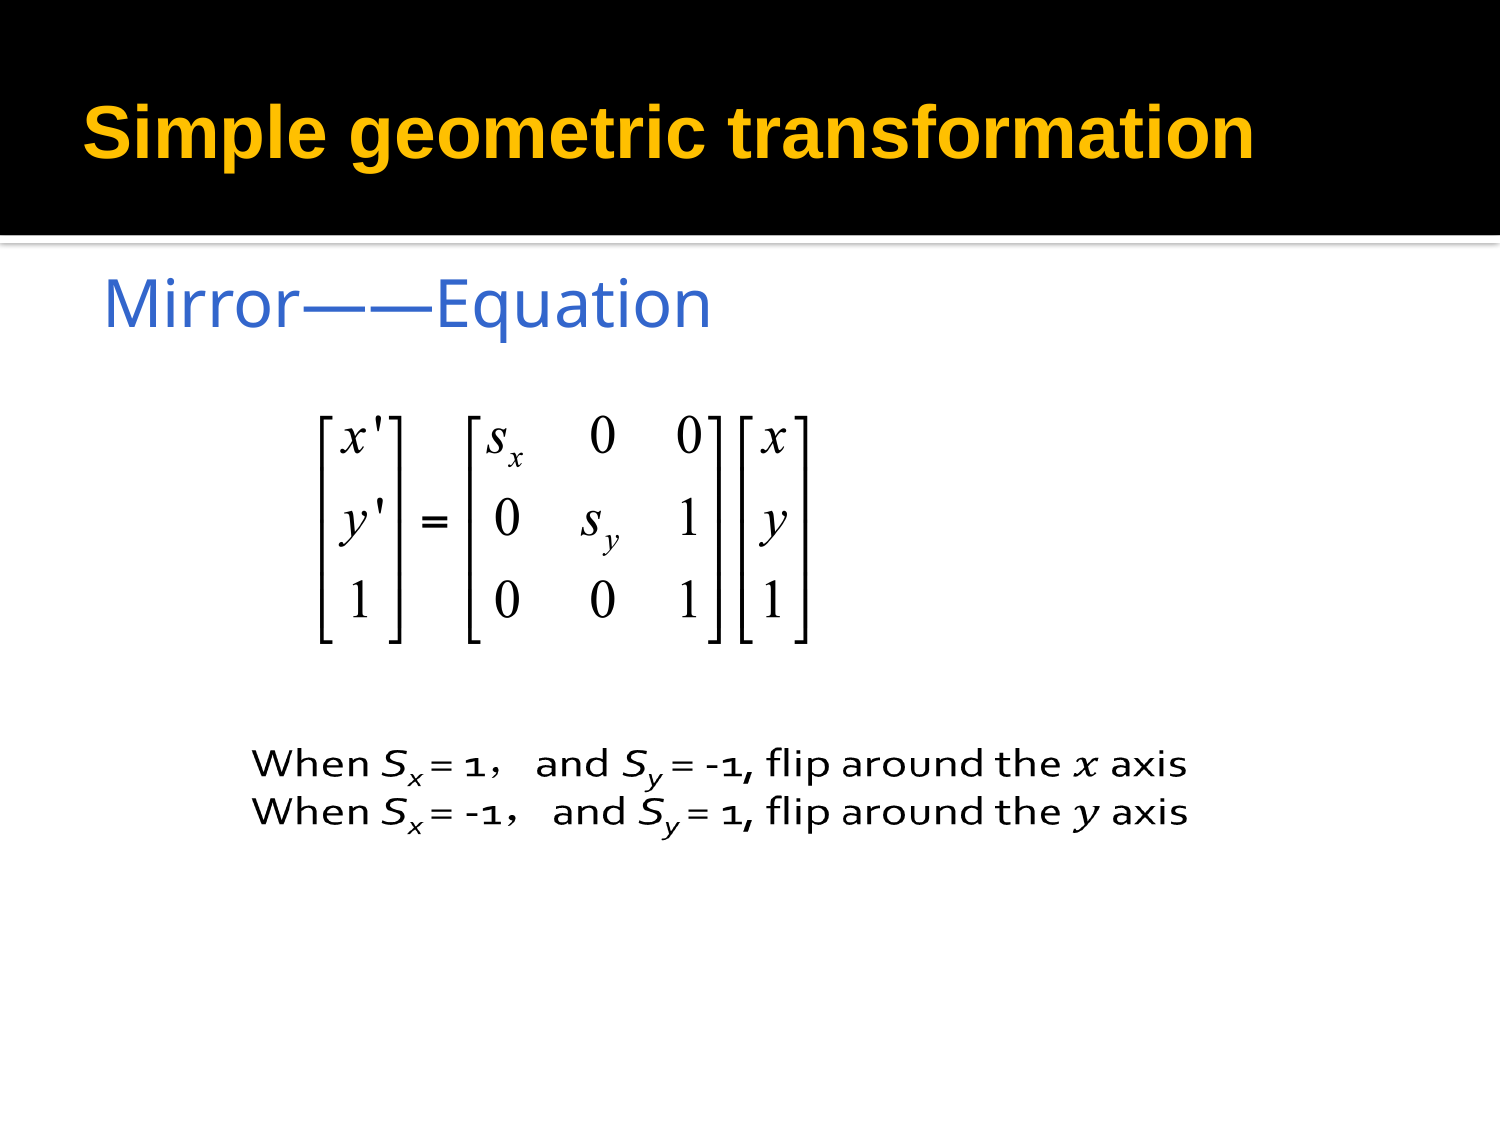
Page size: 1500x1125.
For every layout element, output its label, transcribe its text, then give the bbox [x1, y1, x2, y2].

list Mirror——Equation [74, 261, 1446, 361]
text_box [220, 722, 1263, 860]
picture [306, 393, 824, 649]
title Simple geometric transformation [74, 24, 1426, 232]
